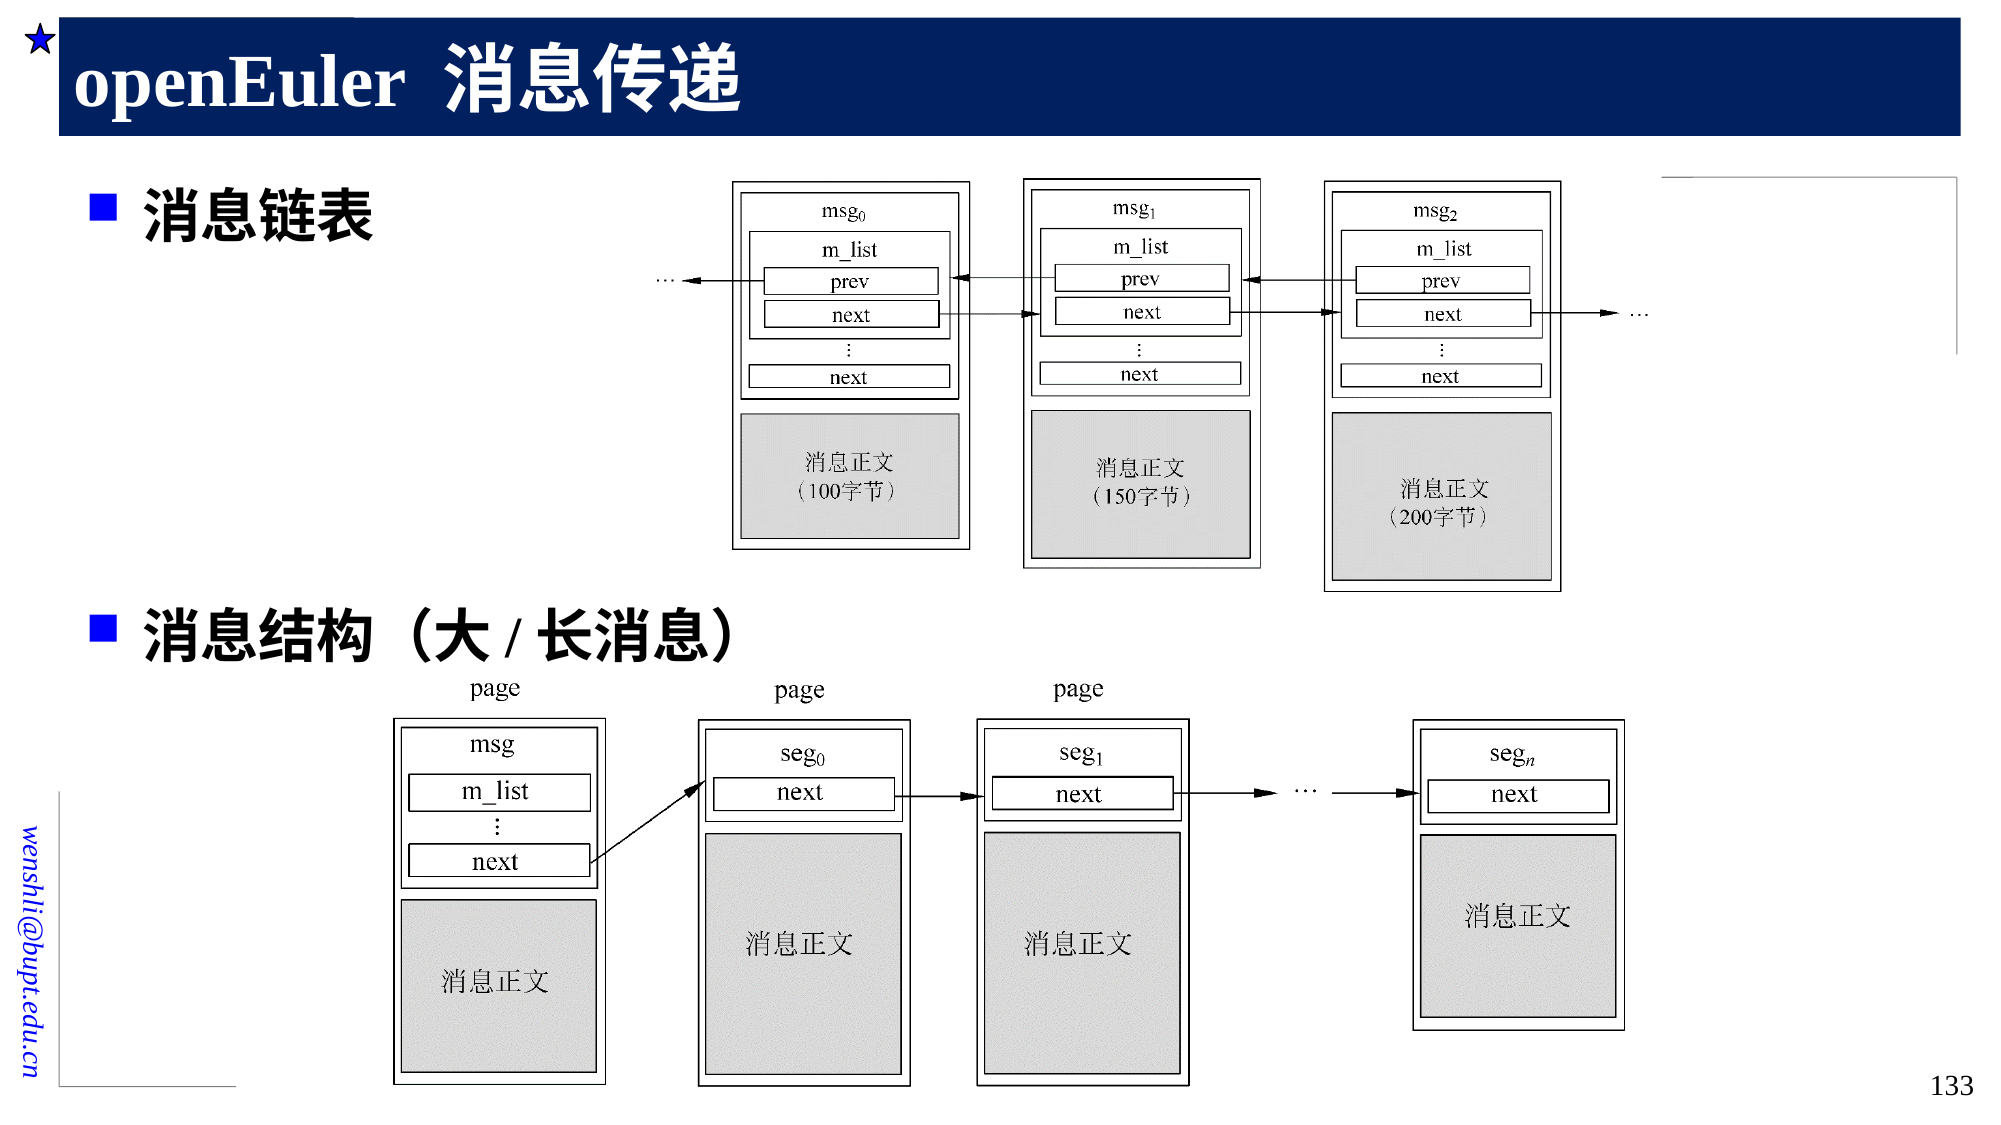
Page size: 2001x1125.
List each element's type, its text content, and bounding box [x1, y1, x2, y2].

title openEuler 消息传递 [58, 17, 1961, 137]
list 消息结构（大/长消息） [70, 591, 1961, 674]
list 消息链表 [70, 171, 1967, 268]
picture [654, 178, 1650, 593]
slide_number 133 [1822, 1058, 1990, 1113]
picture [392, 672, 1625, 1087]
